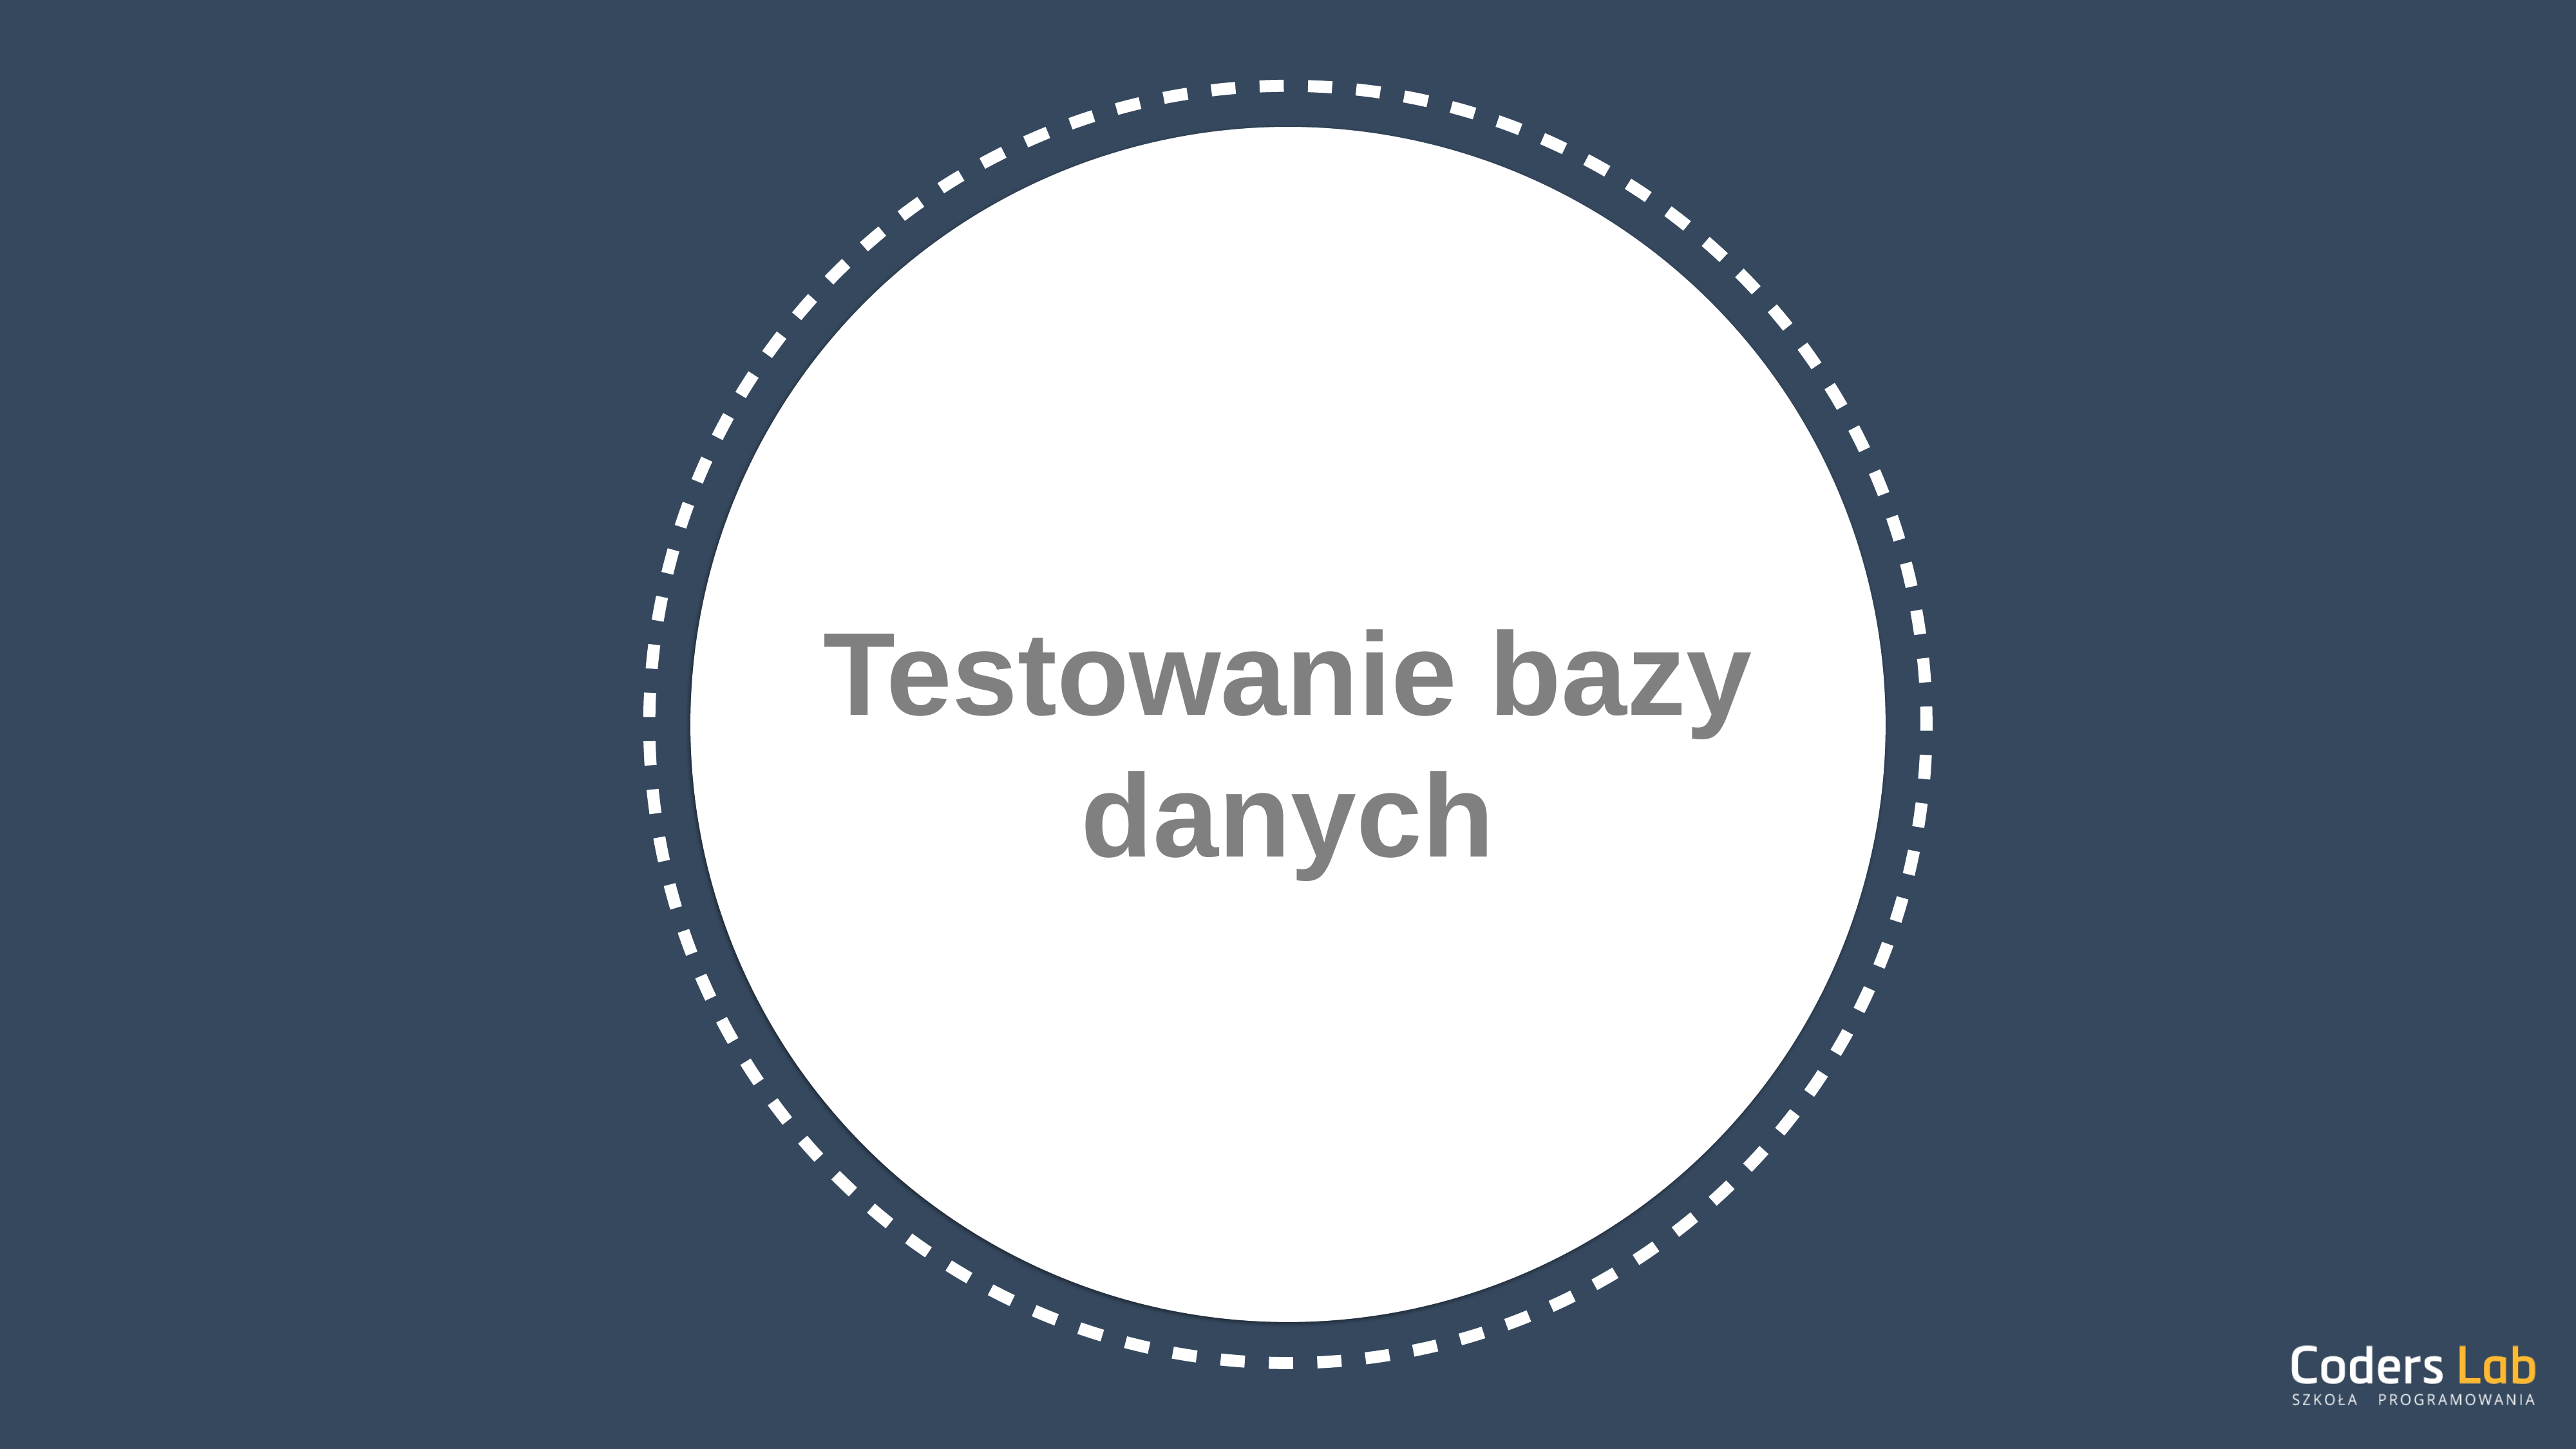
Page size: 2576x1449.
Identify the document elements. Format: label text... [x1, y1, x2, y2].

title Testowanie bazy danych [699, 592, 1877, 764]
picture [2286, 1336, 2541, 1419]
